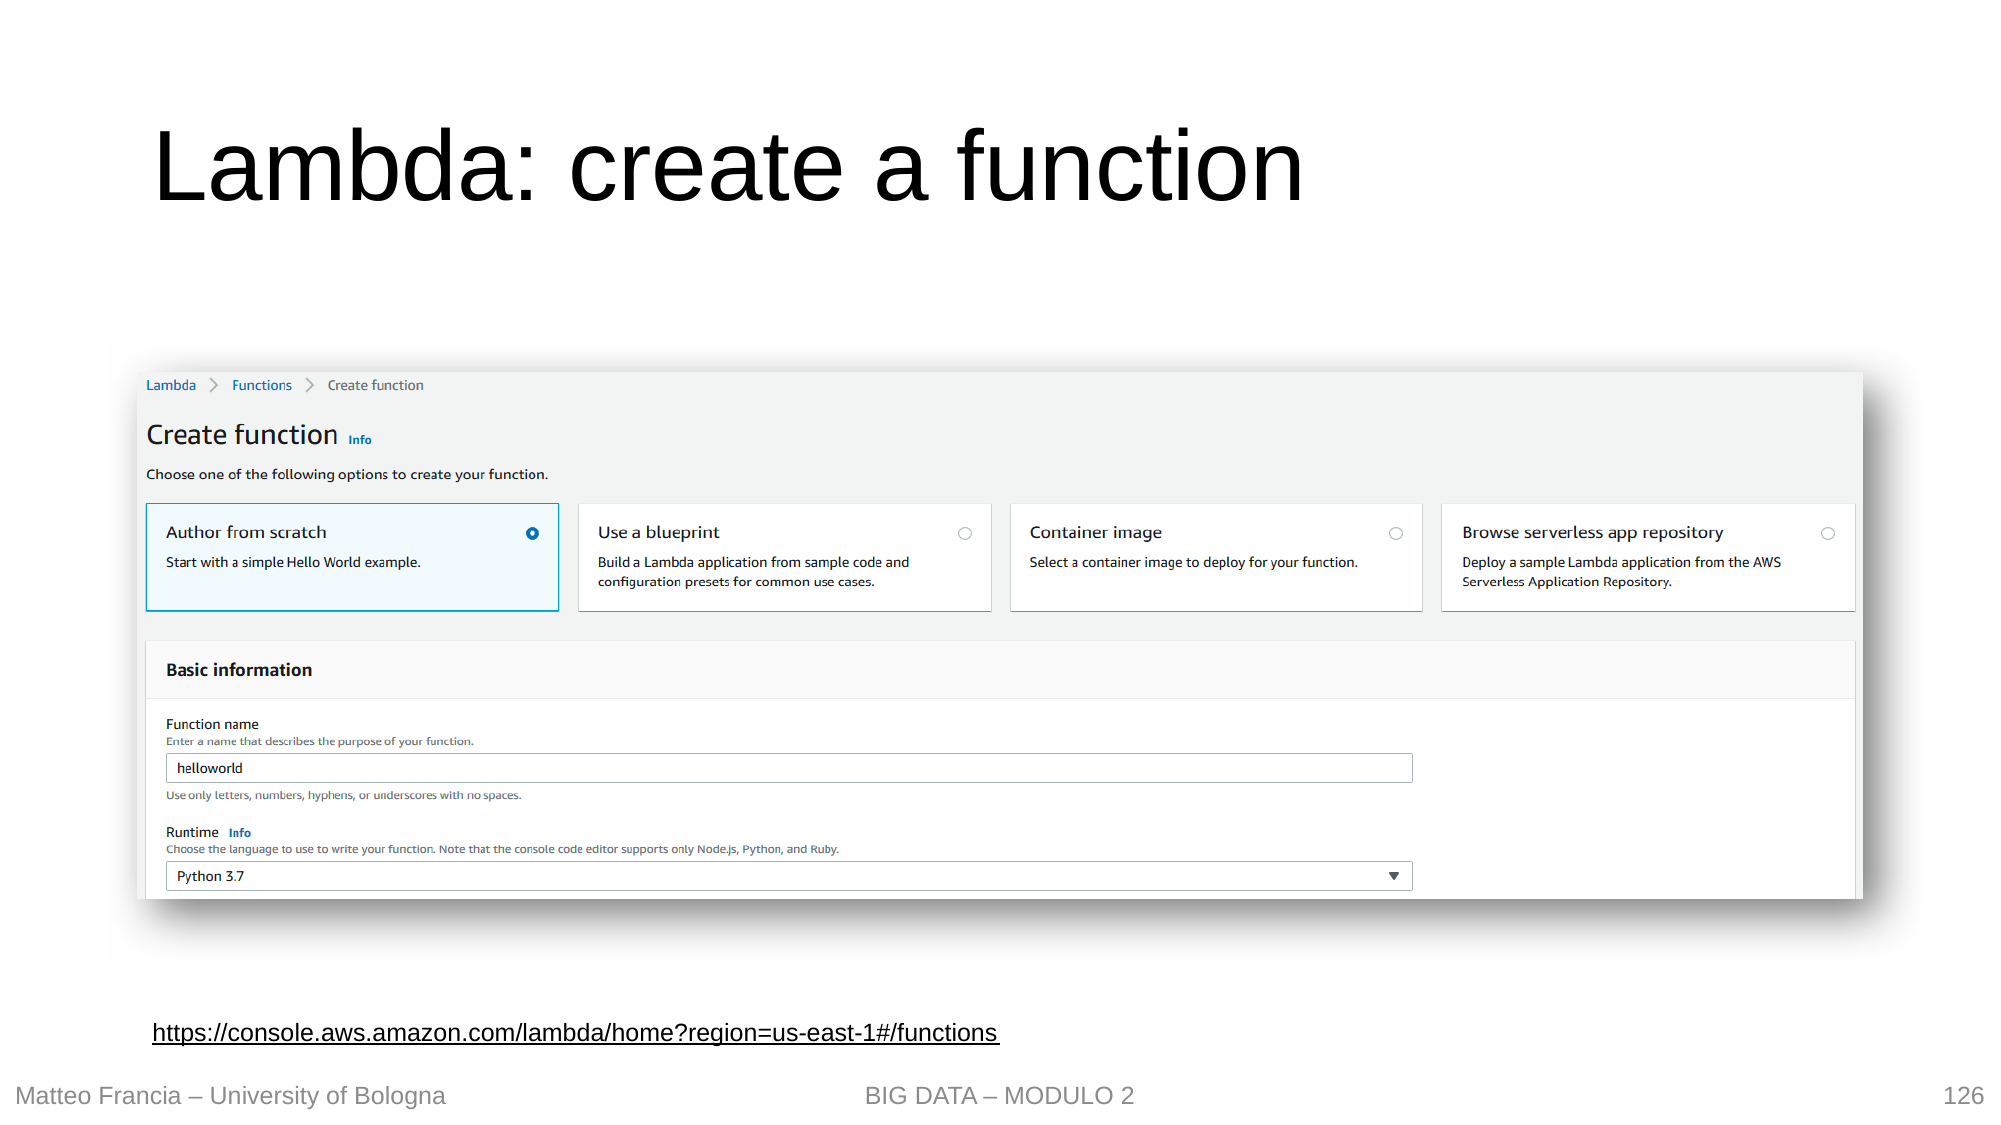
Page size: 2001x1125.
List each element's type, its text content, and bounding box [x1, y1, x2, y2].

slide_number 126 [1550, 1065, 2000, 1125]
title Lambda: create a function [137, 59, 1863, 278]
footer Matteo Francia – University of Bologna [0, 1065, 466, 1125]
list https://console.aws.amazon.com/lambda/home?region=us-east-1#/functions [137, 1003, 1863, 1064]
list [137, 372, 1863, 899]
